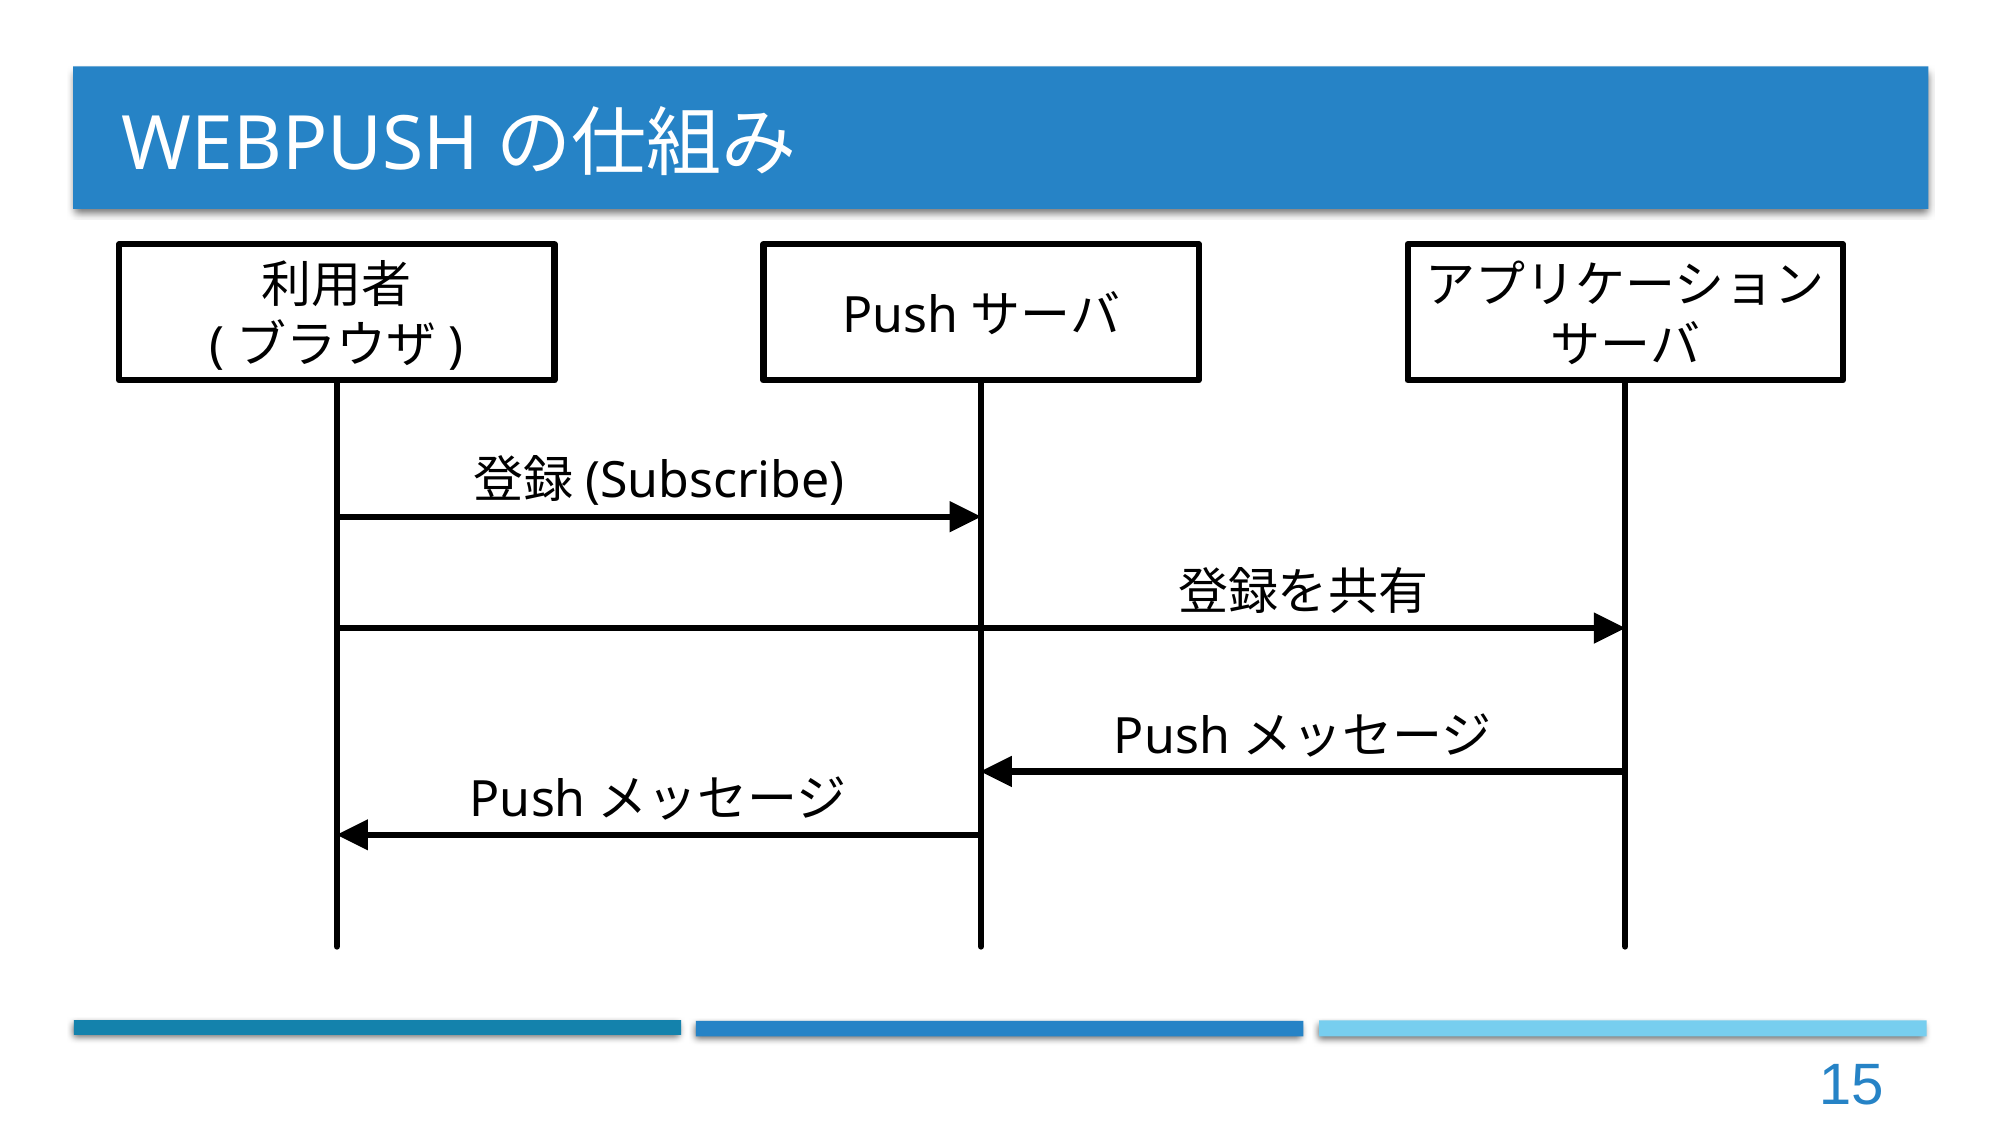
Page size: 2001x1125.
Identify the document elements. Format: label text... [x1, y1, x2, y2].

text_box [118, 243, 1844, 948]
title WebPushの仕組み [106, 70, 1856, 209]
slide_number 15 [1732, 1051, 1899, 1112]
